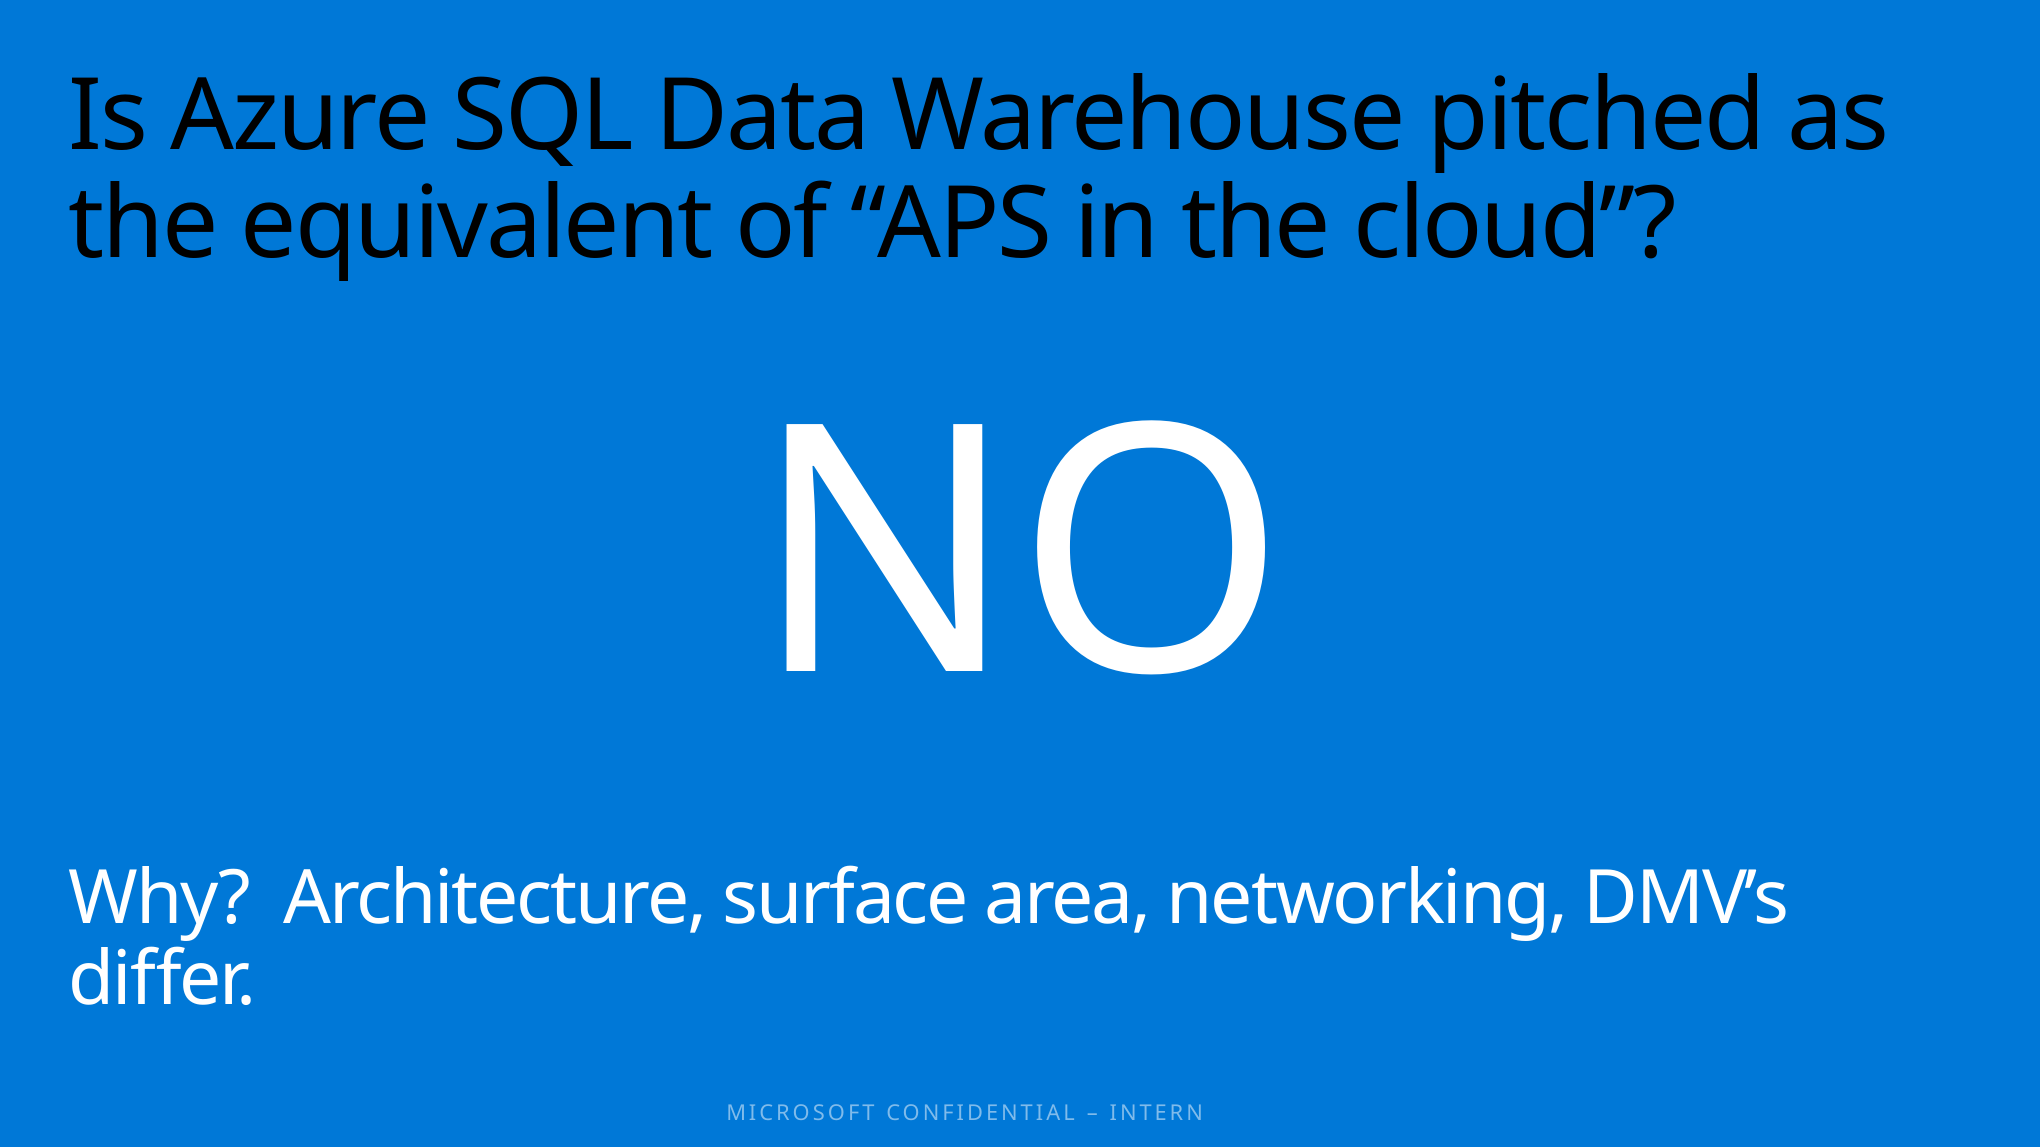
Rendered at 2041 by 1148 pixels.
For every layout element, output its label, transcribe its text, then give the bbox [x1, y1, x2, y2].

text_box NO [554, 348, 1486, 771]
title Is Azure SQL Data Warehouse pitched as the equivalent of “APS in the cloud”? [45, 48, 1983, 199]
text_box Why? Architecture, surface area, networking, DMV’s differ. [45, 843, 1996, 1024]
